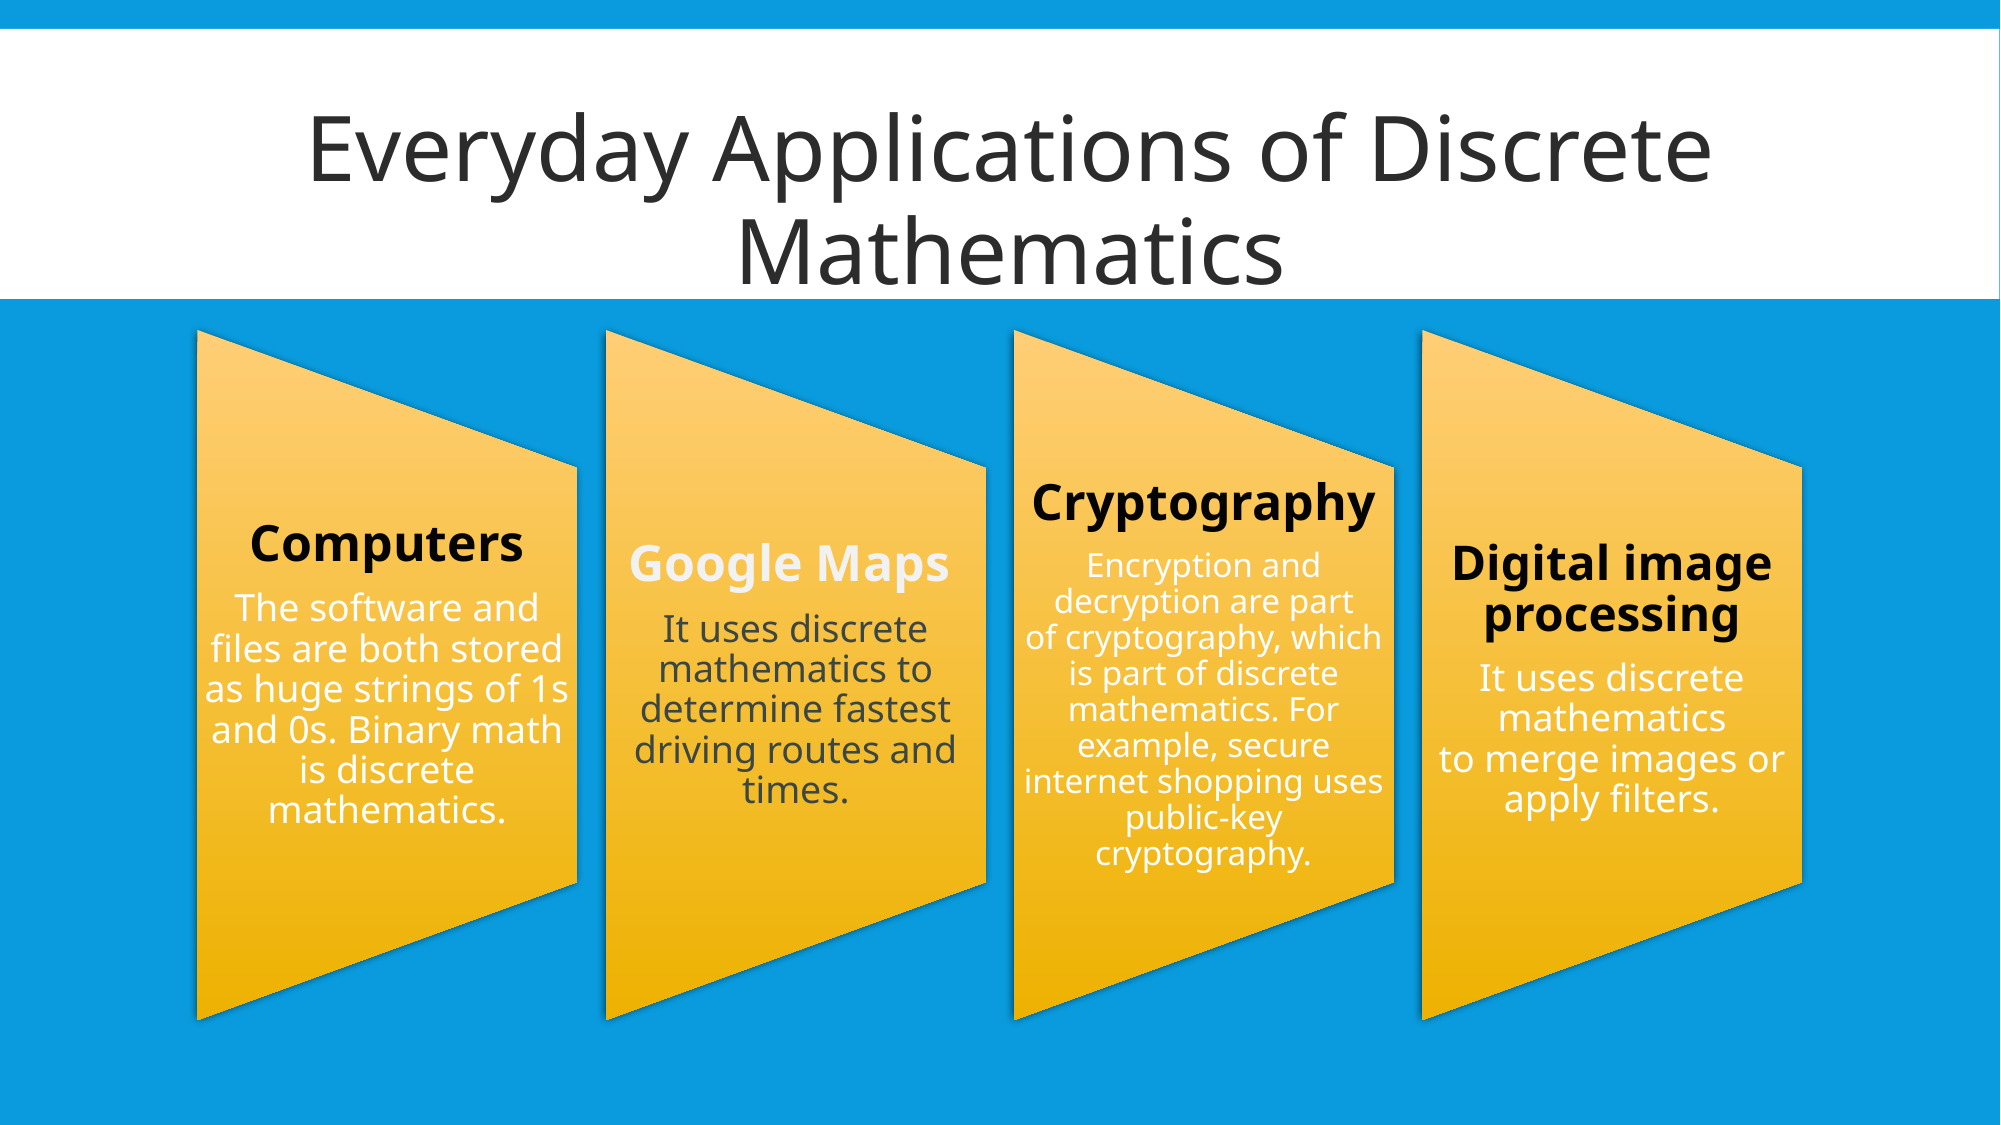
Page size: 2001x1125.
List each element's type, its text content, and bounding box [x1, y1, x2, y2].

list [197, 329, 1803, 1021]
text_box Everyday Applications of Discrete Mathematics [220, 90, 1801, 314]
